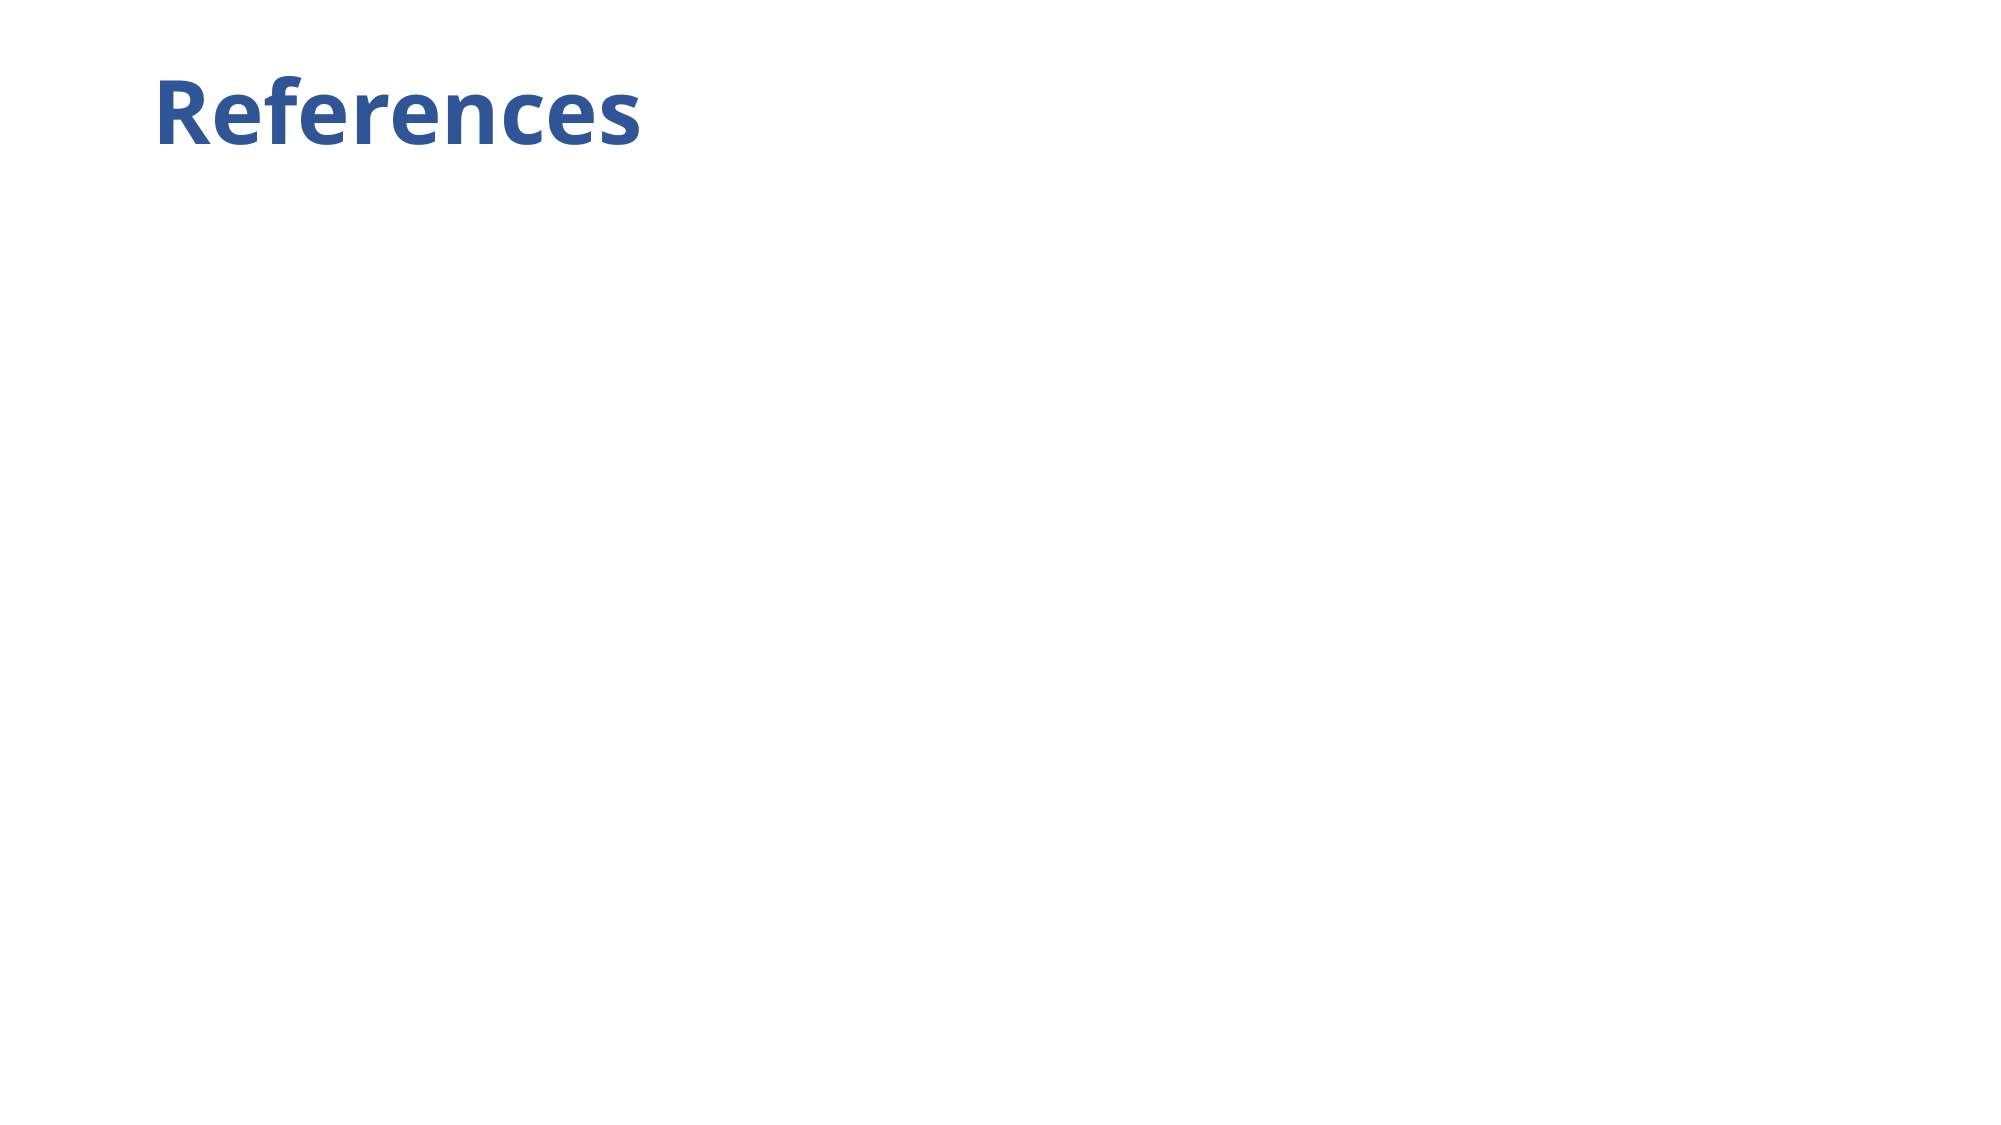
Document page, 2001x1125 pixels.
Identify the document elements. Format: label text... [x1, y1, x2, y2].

title References [137, 59, 1863, 172]
